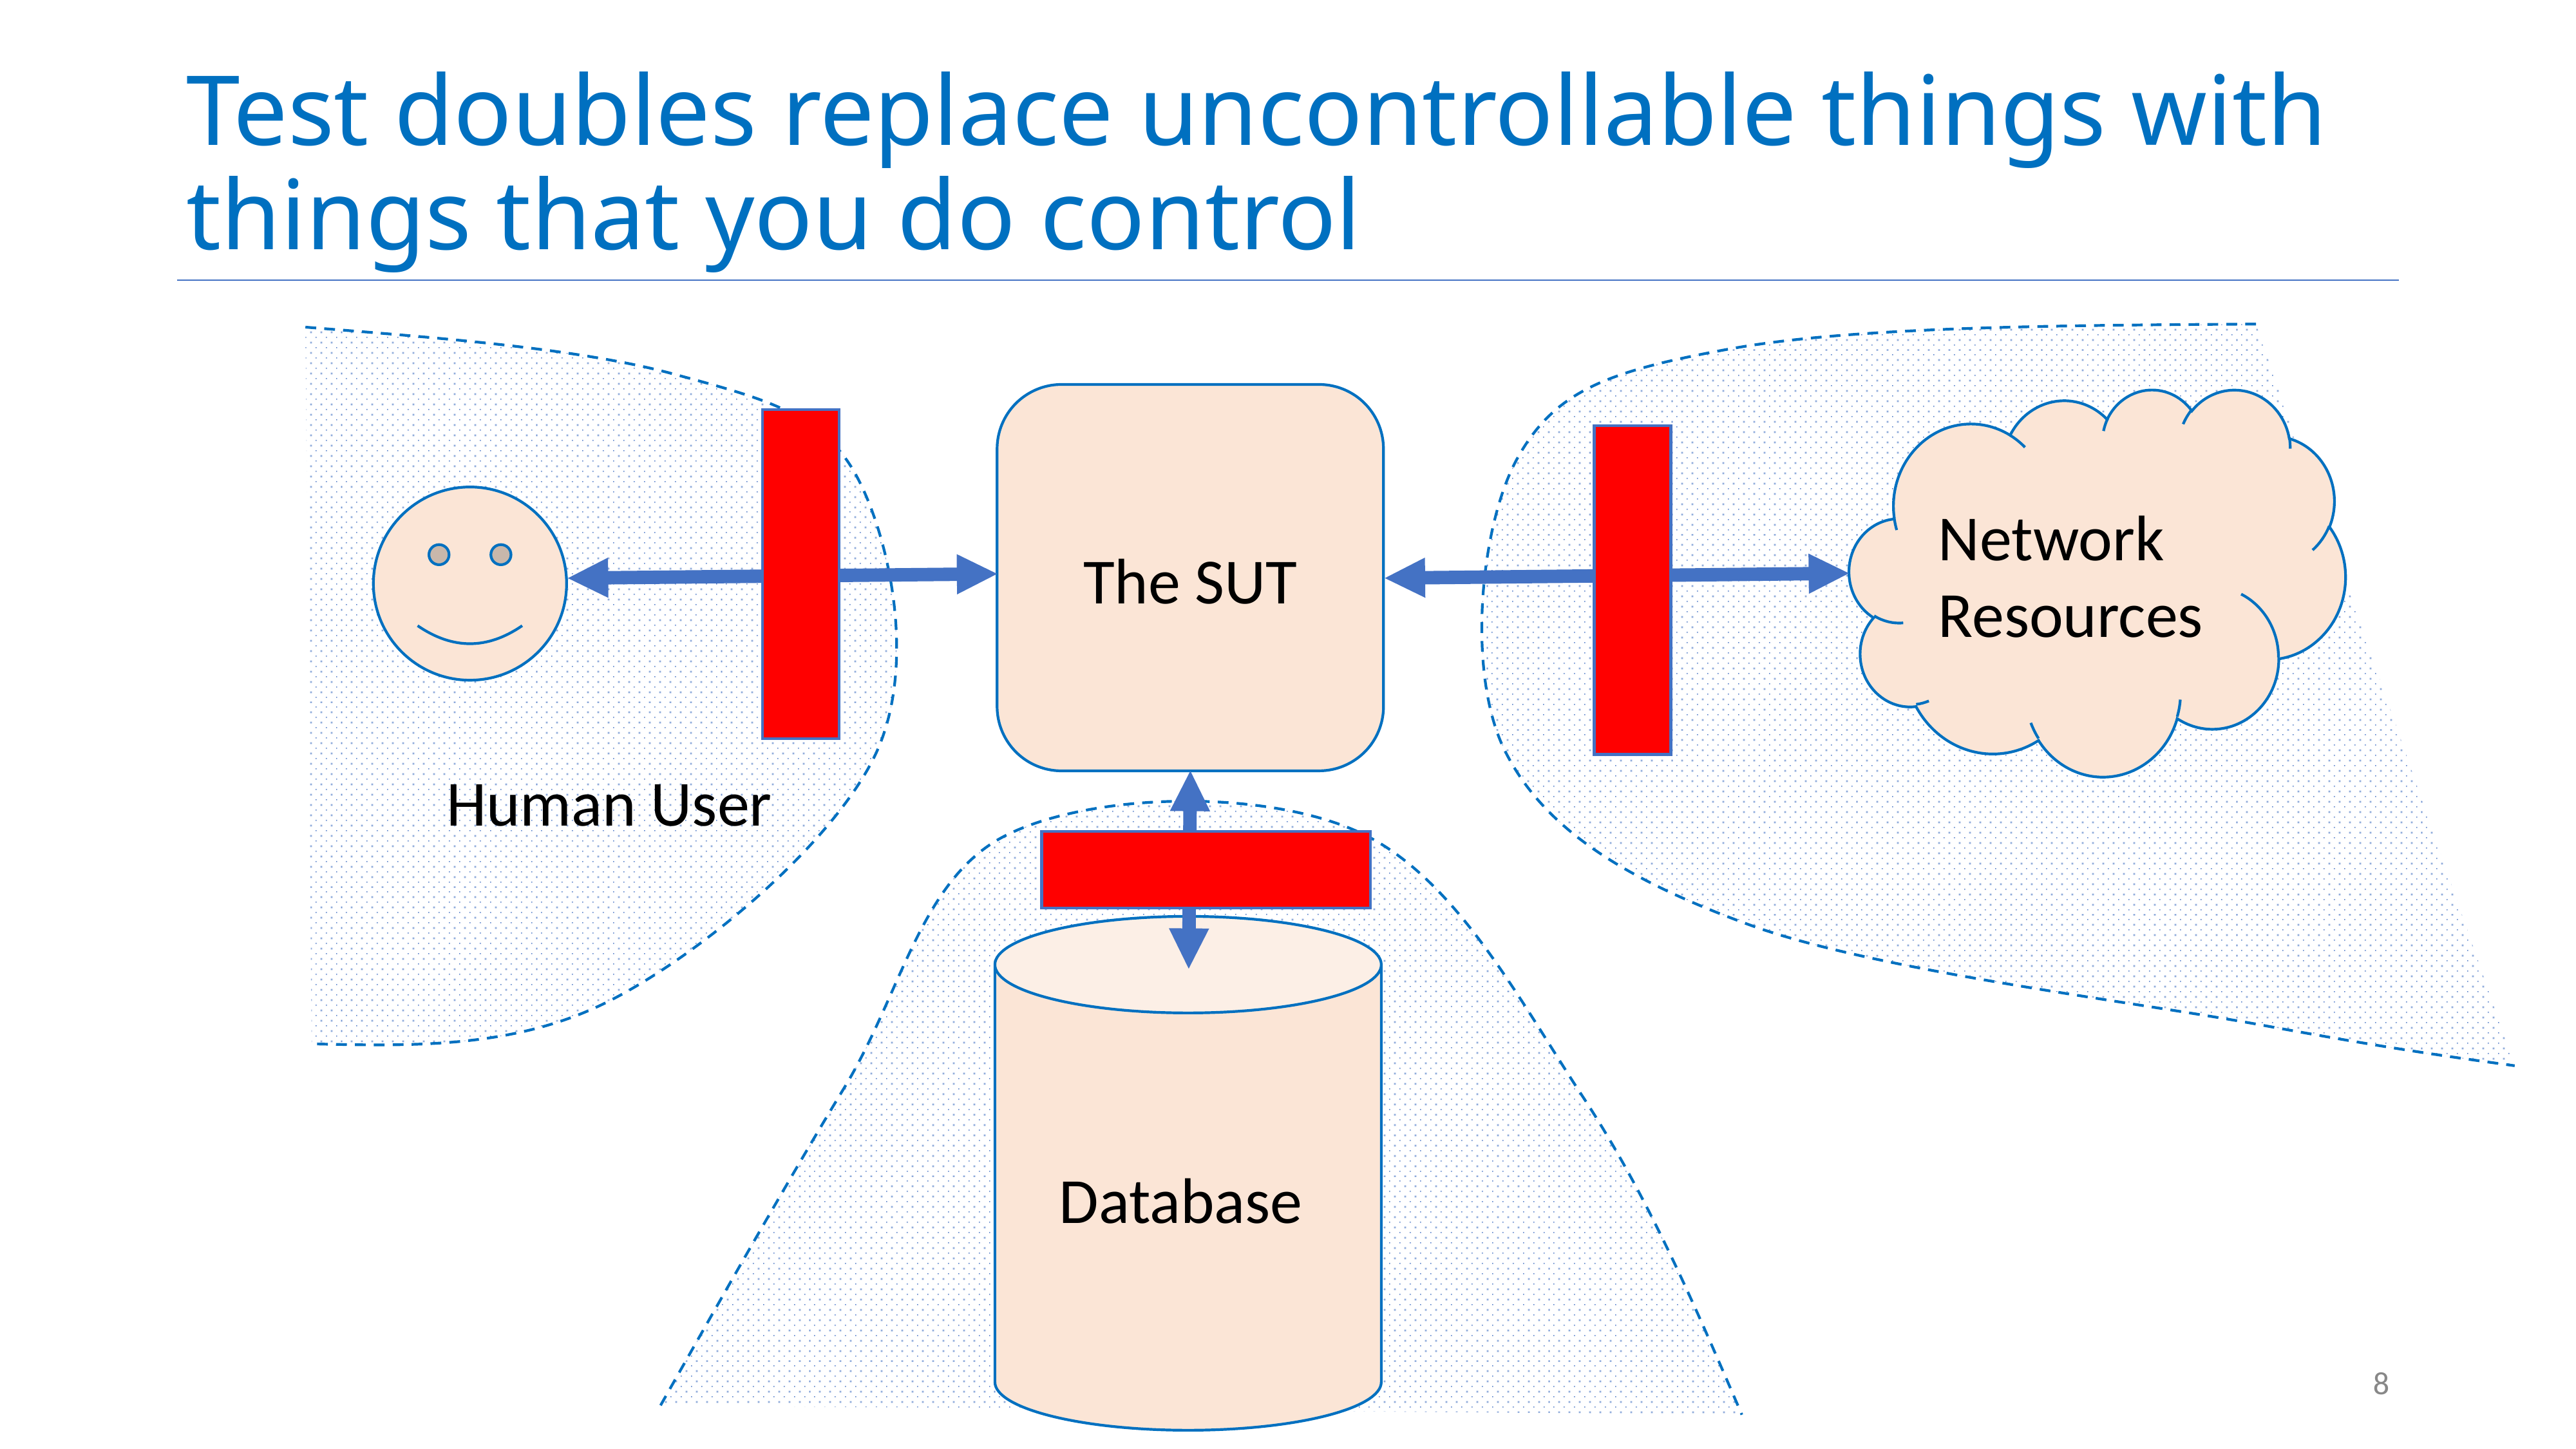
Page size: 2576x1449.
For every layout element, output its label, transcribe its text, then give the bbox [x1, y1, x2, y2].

title Test doubles replace uncontrollable things with things that you do control [176, 0, 2400, 281]
text_box [762, 410, 839, 739]
text_box [1041, 831, 1370, 909]
text_box [660, 801, 1189, 1408]
text_box [1190, 801, 1358, 831]
slide_number 8 [2344, 1355, 2400, 1408]
text_box [305, 327, 897, 1045]
text_box [567, 574, 762, 582]
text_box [1848, 390, 2346, 777]
text_box Human User [393, 752, 790, 849]
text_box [994, 916, 1382, 1431]
text_box [839, 569, 997, 578]
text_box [1481, 323, 2515, 1066]
text_box [1385, 574, 1481, 582]
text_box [373, 486, 567, 681]
text_box [1186, 772, 1195, 831]
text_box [997, 384, 1384, 772]
text_box [1189, 837, 1742, 1415]
